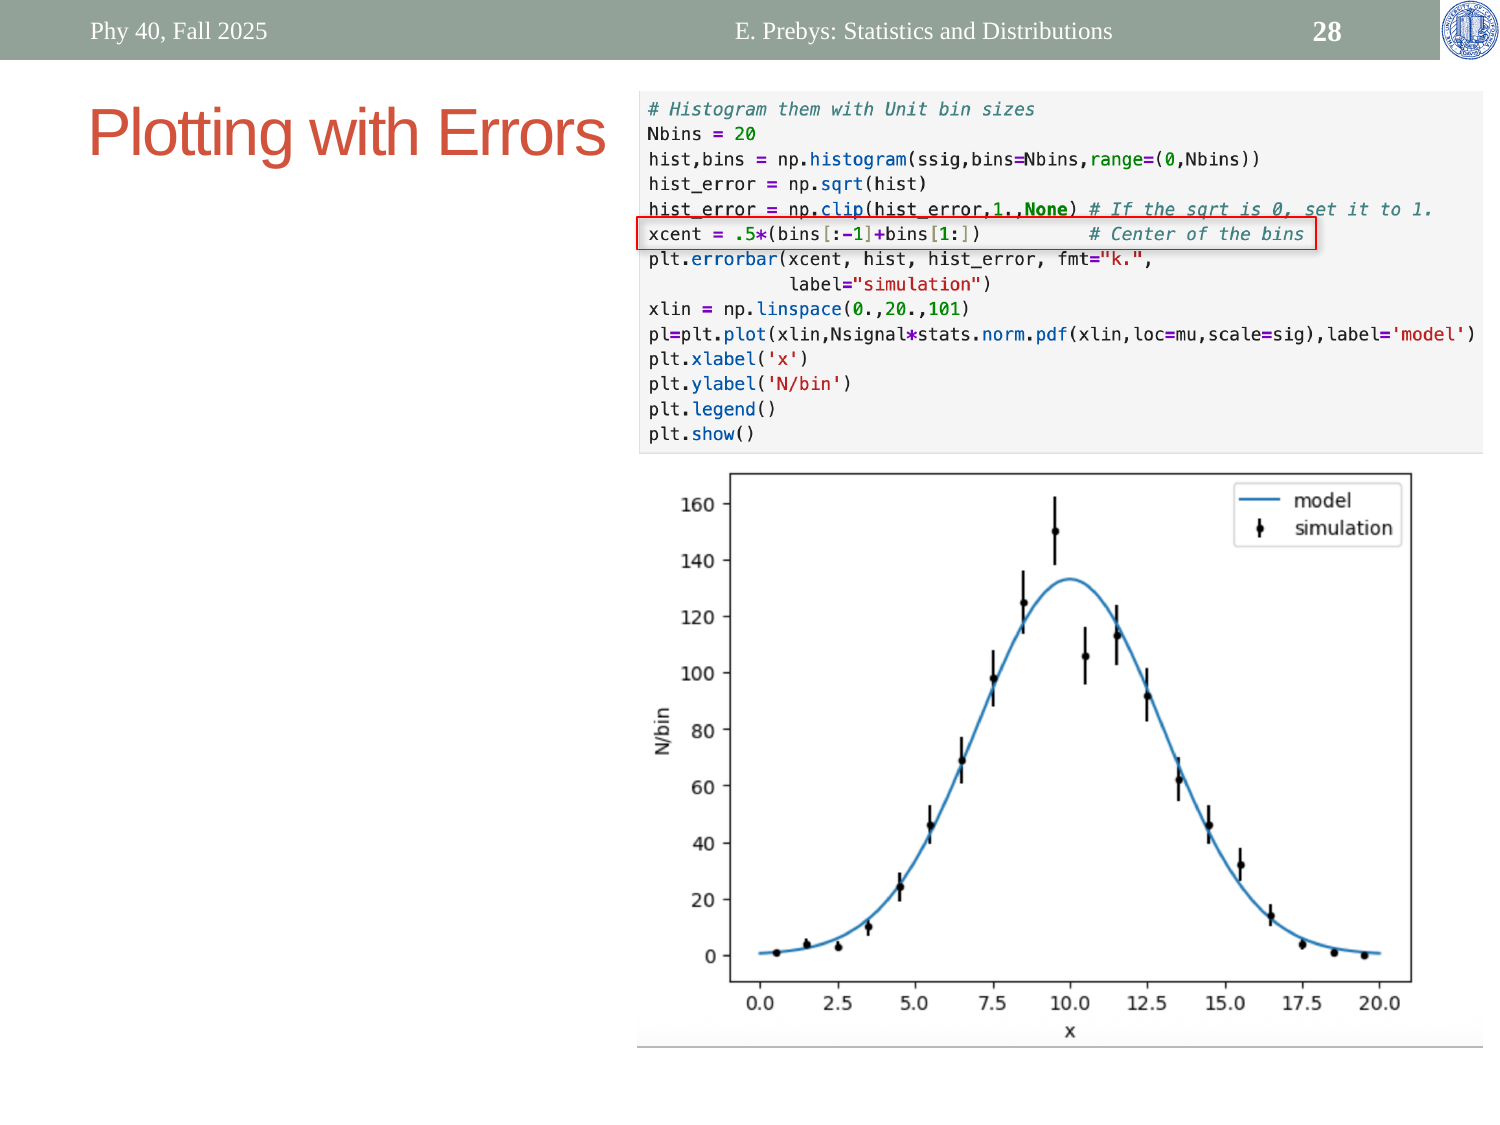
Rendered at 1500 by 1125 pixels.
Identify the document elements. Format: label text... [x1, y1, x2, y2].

slide_number Phy 40, Fall 2025 [75, 3, 550, 57]
slide_number 28 [1297, 3, 1425, 57]
picture [636, 91, 1483, 1048]
picture [1440, 0, 1500, 61]
title Plotting with Errors [72, 77, 1423, 181]
footer E. Prebys: Statistics and Distributions [562, 3, 1286, 57]
